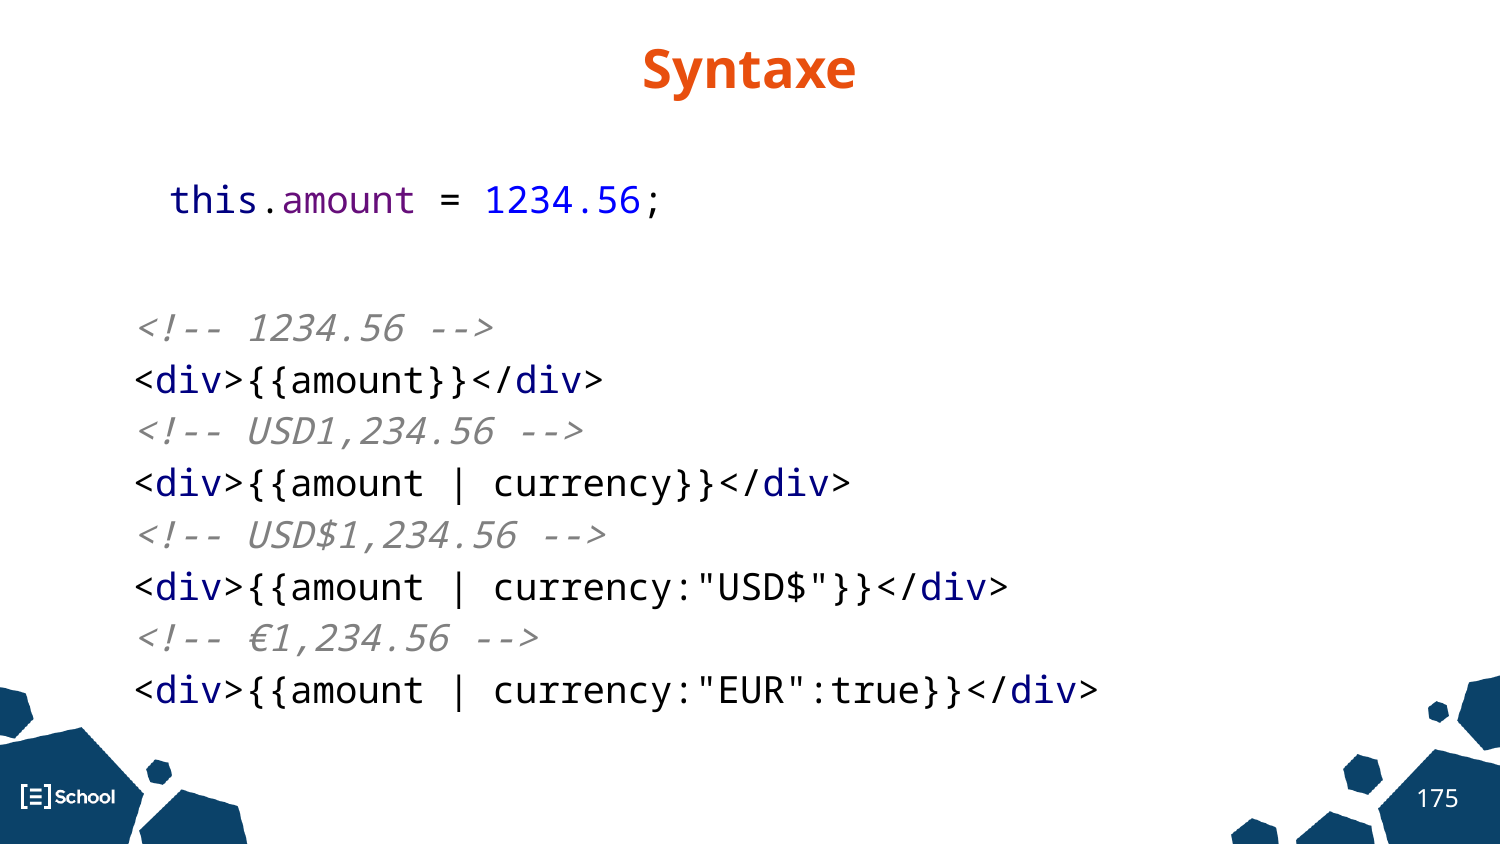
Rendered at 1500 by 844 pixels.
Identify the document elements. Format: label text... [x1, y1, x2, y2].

text_box <!-- 1234.56 --> <div>{{amount}}</div> <!-- USD1,234.56 --> <div>{{amount | currency}}</div> <!-- USD$1,234.56 --> <div>{{amount | currency:"USD$"}}</div> <!-- €1,234.56 --> <div>{{amount | currency:"EUR":true}}</div> [98, 282, 1401, 707]
slide_number ‹#› [1383, 767, 1474, 832]
picture [0, 0, 1500, 844]
text_box Syntaxe [25, 11, 1475, 123]
text_box this.amount = 1234.56; [134, 154, 1237, 221]
